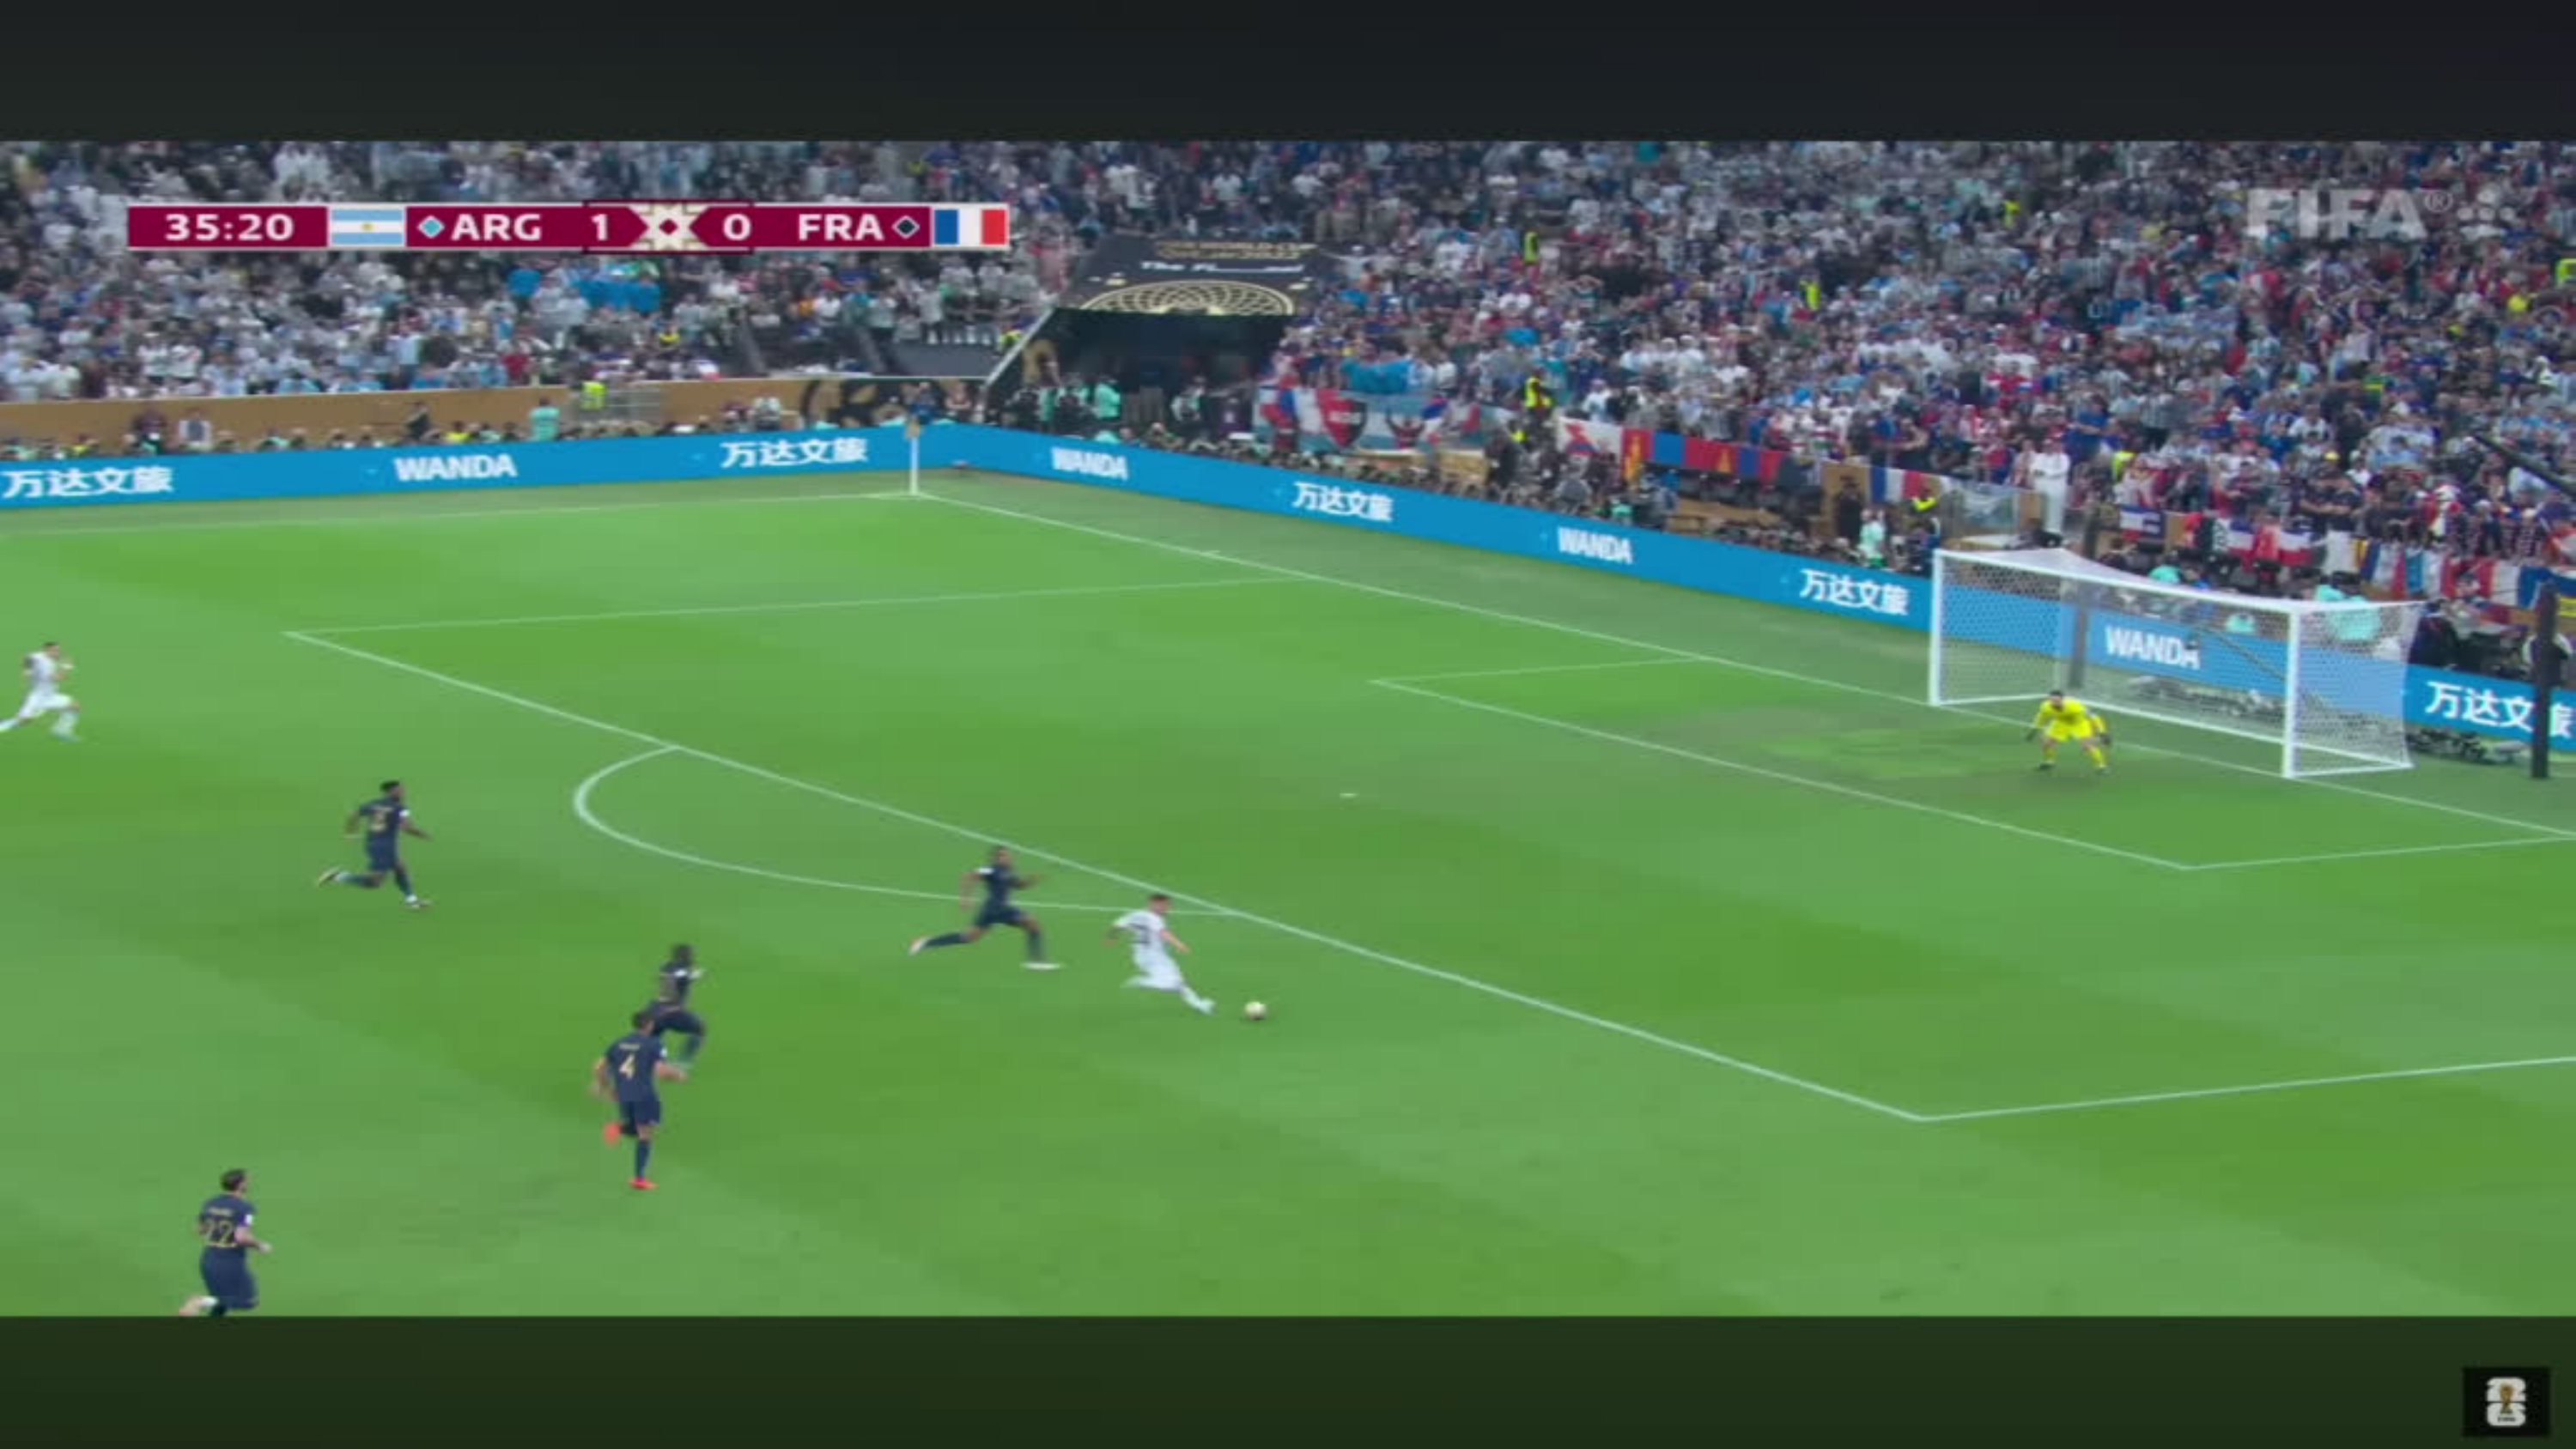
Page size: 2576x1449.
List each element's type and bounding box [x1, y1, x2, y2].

text_box [0, 0, 2576, 1449]
